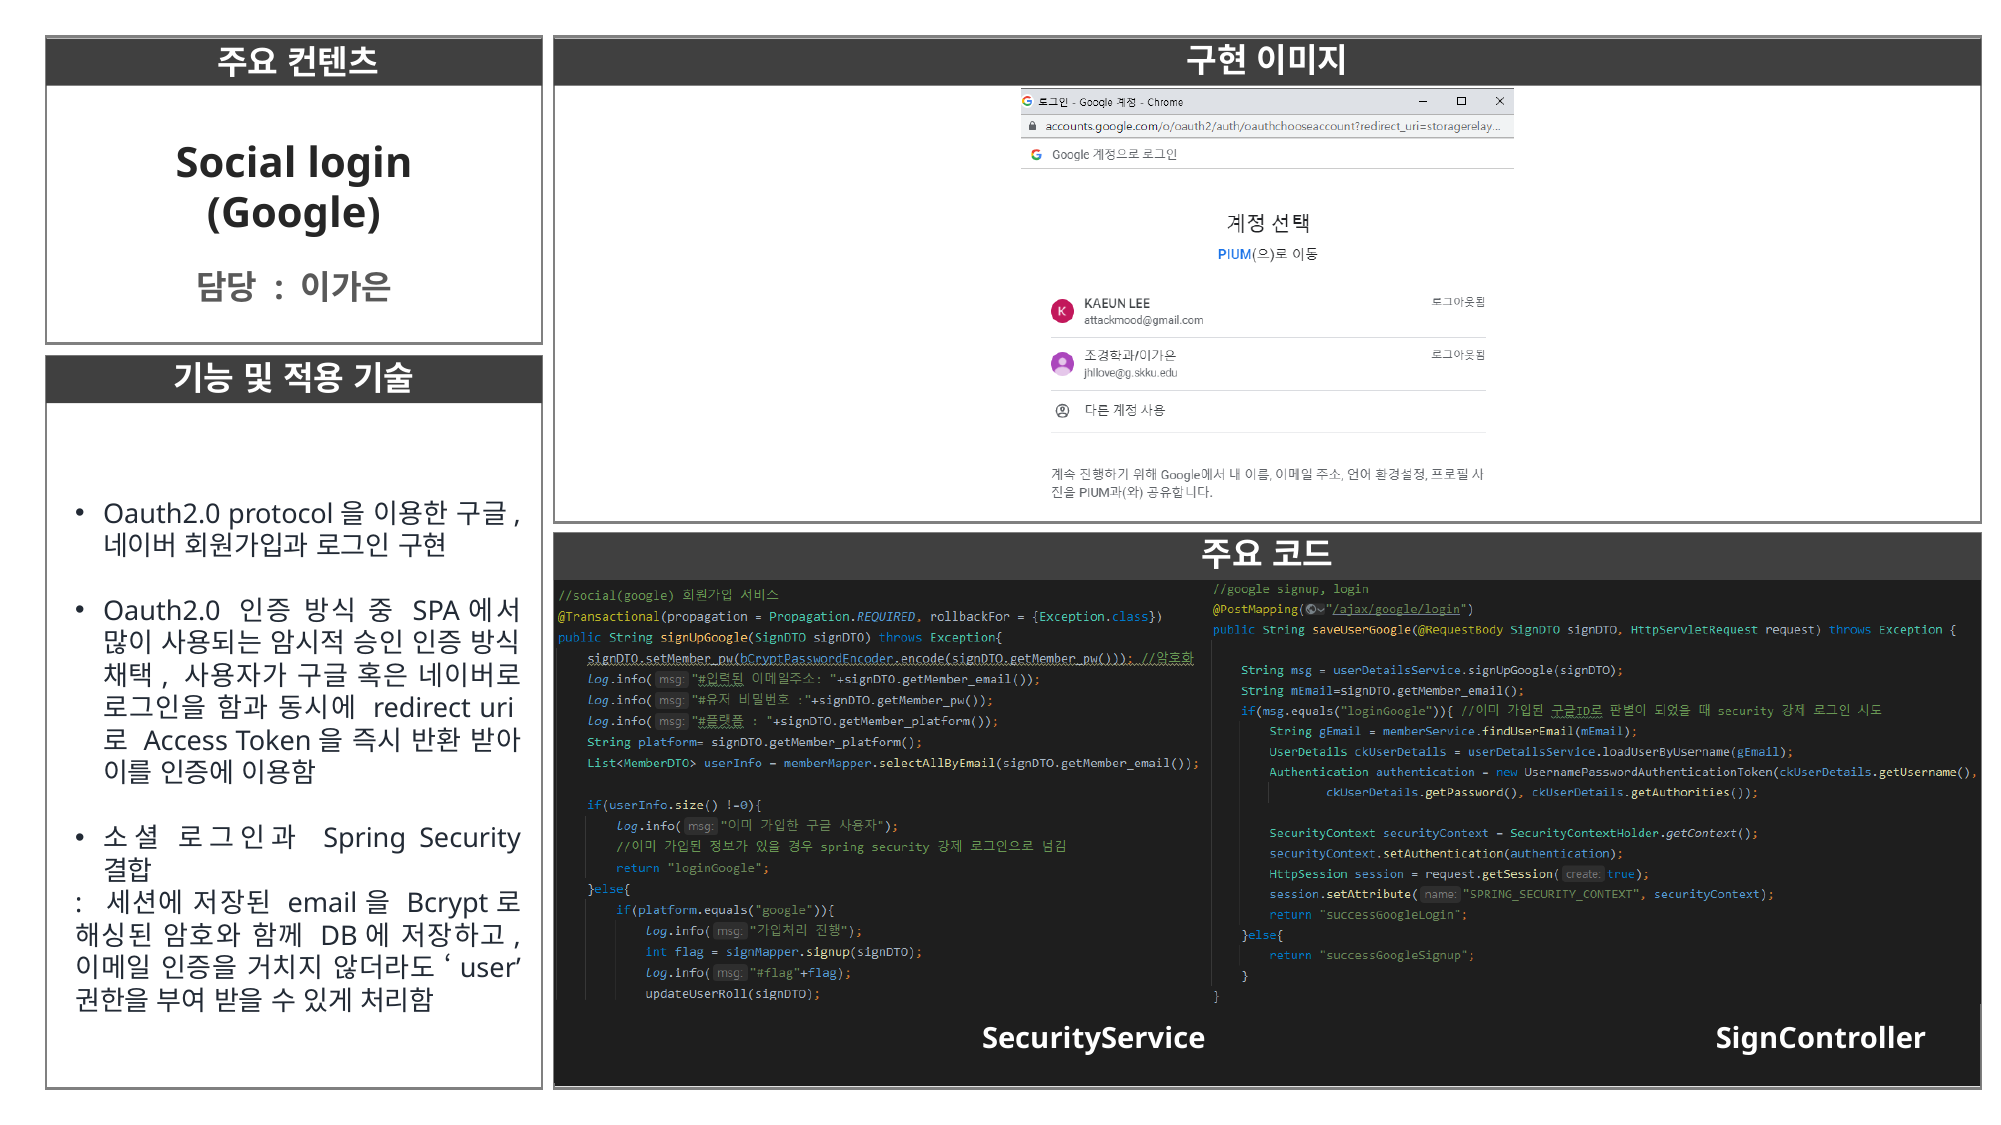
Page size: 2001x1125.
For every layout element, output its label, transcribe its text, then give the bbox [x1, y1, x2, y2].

picture [1021, 88, 1514, 515]
text_box SecurityService [1210, 1012, 1221, 1062]
text_box [554, 1004, 1981, 1087]
list 주요 코드 [980, 496, 1556, 580]
list 주요 컨텐츠 [47, 4, 549, 123]
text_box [168, 128, 420, 315]
text_box SignController [1701, 1012, 1942, 1062]
list 구현 이미지 [980, 2, 1556, 122]
list 기능 및 적용 기술 [43, 320, 545, 440]
picture [554, 580, 1981, 1083]
text_box Oauth2.0 protocol을 이용한 구글, 네이버 회원가입과 로그인 구현 Oauth2.0 인증 방식 중 SPA에서 많이 사용되는 암시적 승인 인증 방식 채택, 사용자가 구글 혹은 네이버로 로그인을 함과 동시에 redirect uri로 Access Token을 즉시 반환 받아 이를 인증에 이용함 소셜 로그인과 Spring Security 결합 : 세션에 저장된 email을 Bcrypt로 해싱된 암호와 함께 DB에 저장하고, 이메일 인증을 거치지 않더라도 ‘user’ 권한을 부여 받을 수 있게 처리함 [60, 488, 536, 1023]
